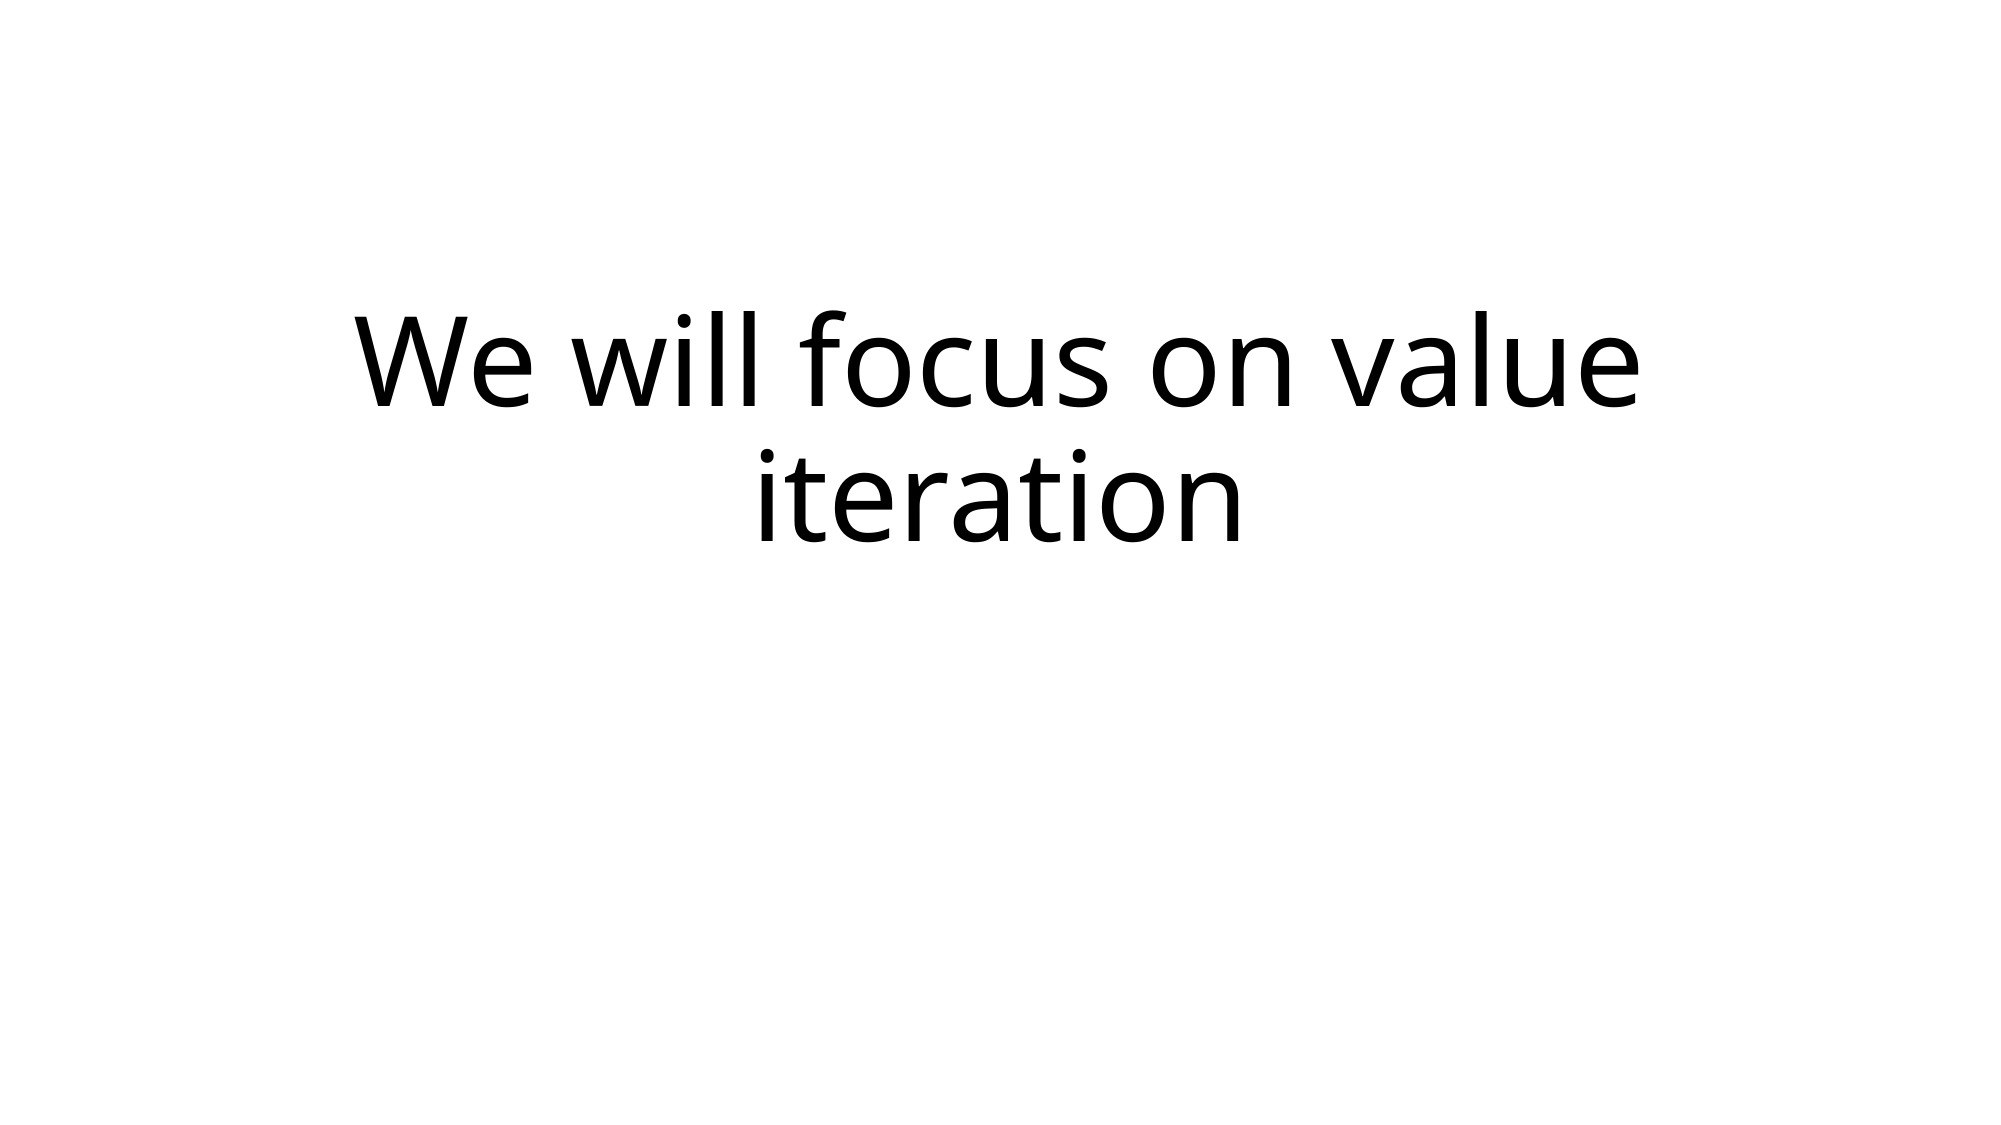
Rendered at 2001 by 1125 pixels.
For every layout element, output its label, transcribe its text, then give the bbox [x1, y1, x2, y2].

title We will focus on value iteration [249, 184, 1750, 576]
